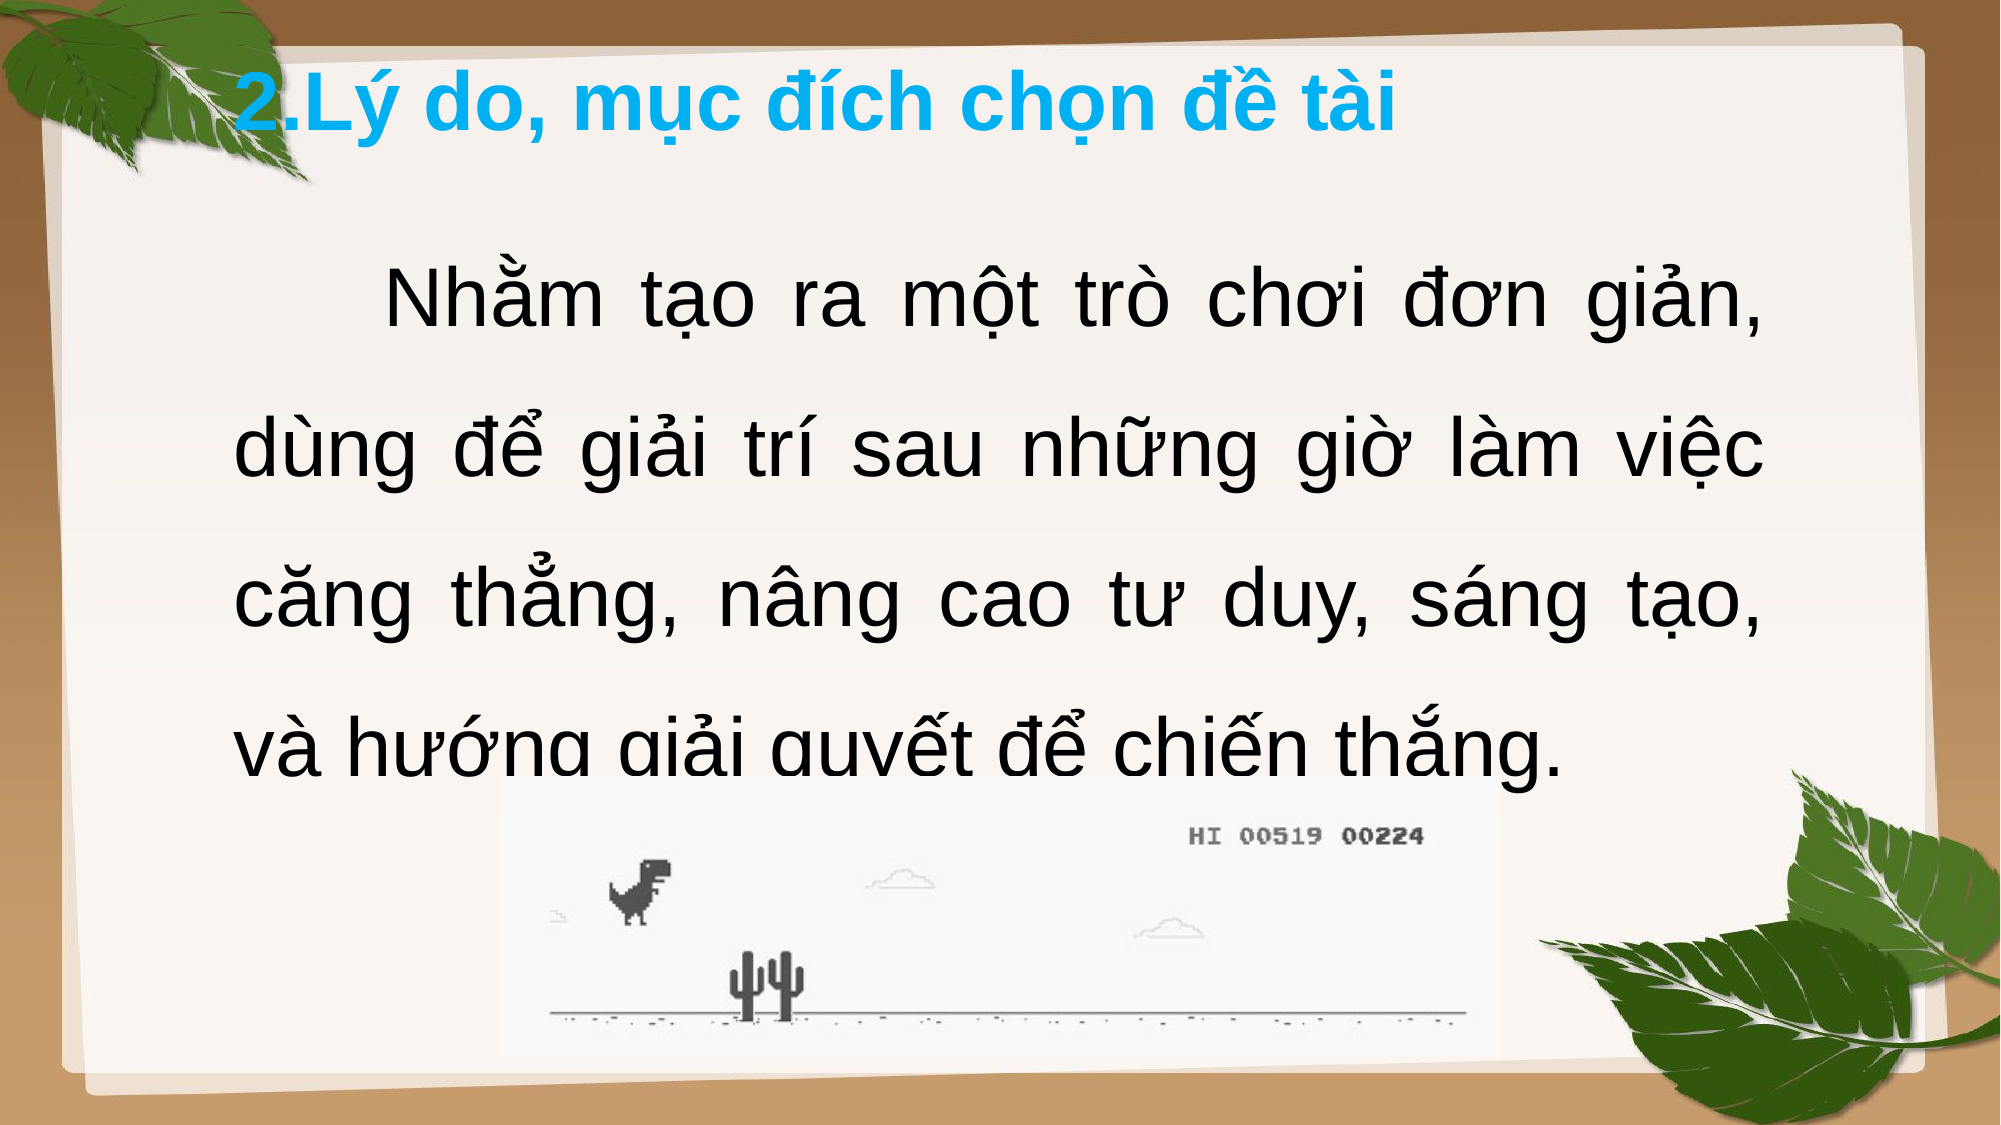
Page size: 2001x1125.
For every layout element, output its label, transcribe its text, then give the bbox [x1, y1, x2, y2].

text_box Nhằm tạo ra một trò chơi đơn giản, dùng để giải trí sau những giờ làm việc căng thẳng, nâng cao tư duy, sáng tạo, và hướng giải quyết để chiến thắng. [219, 185, 1781, 801]
picture [0, 0, 2001, 1125]
text_box 2.Lý do, mục đích chọn đề tài [219, 39, 1597, 155]
